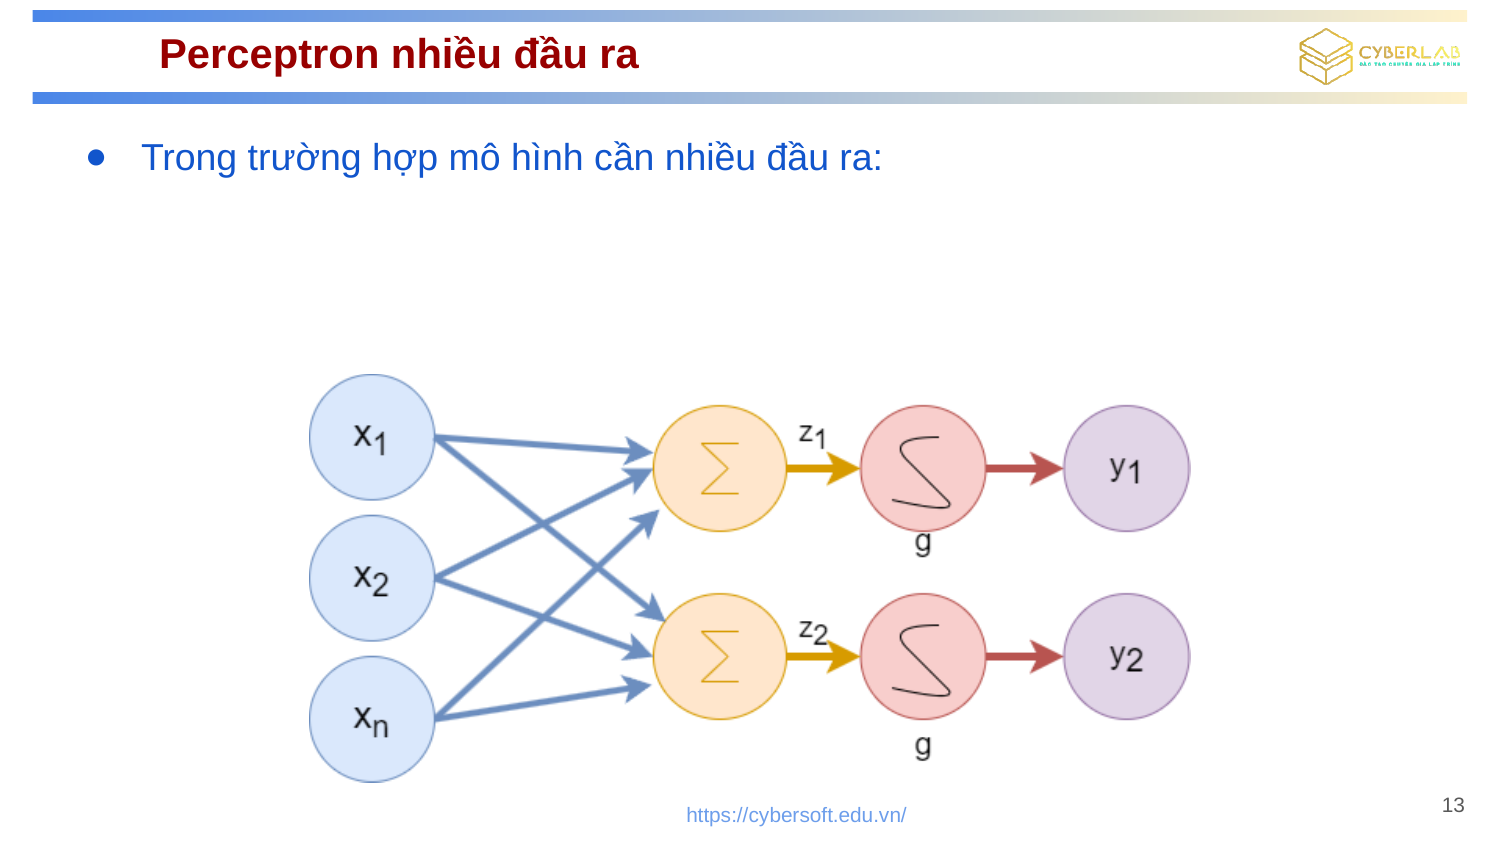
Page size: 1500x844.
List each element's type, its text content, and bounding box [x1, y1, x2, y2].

picture [309, 374, 1191, 783]
picture [1449, 28, 1468, 85]
slide_number 13 [1389, 782, 1480, 830]
title Perceptron nhiều đầu ra [144, 12, 1449, 93]
